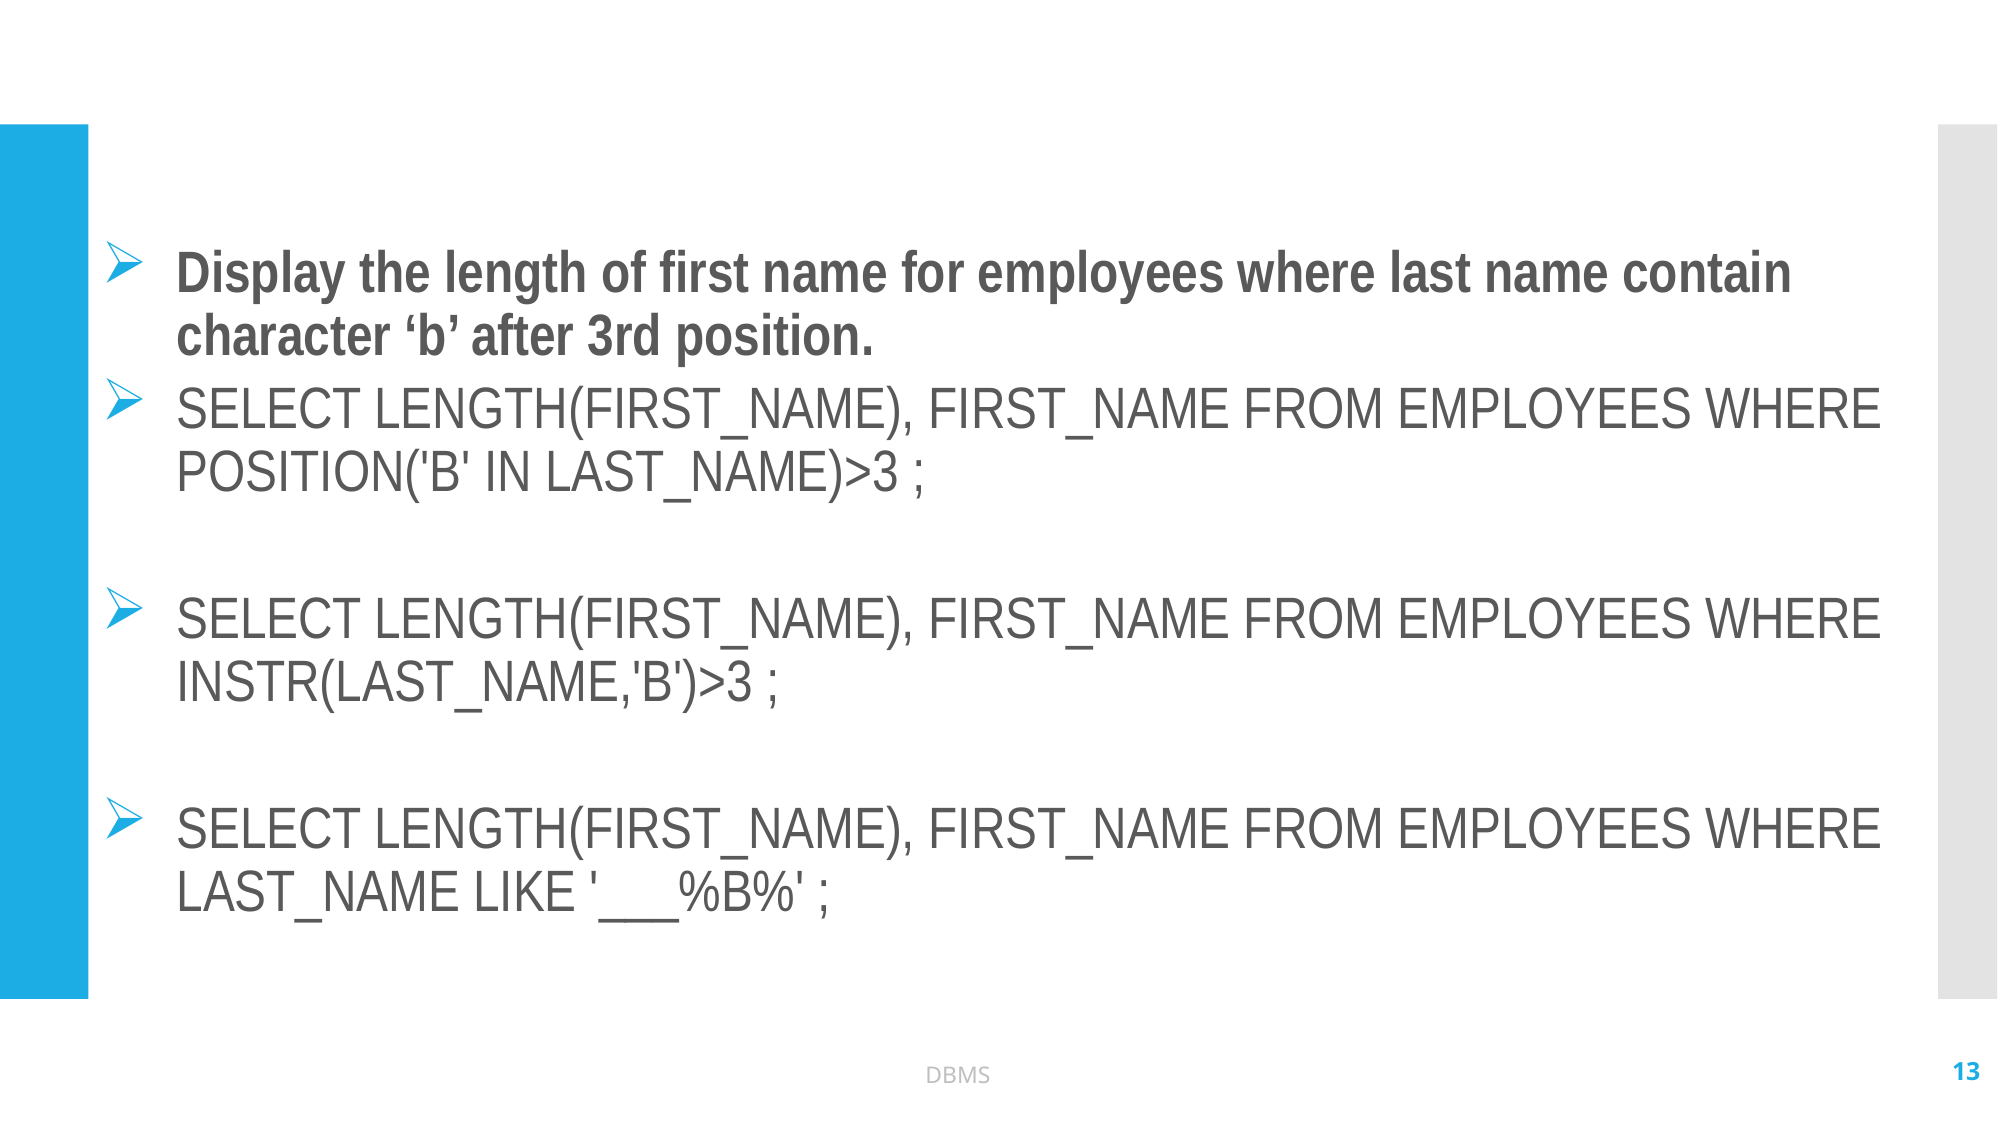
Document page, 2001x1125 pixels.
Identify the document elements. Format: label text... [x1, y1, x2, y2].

slide_number 13 [1744, 1042, 1996, 1103]
list Display the length of first name for employees where last name contain character ‘b’ after 3rd position. SELECT LENGTH(FIRST_NAME), FIRST_NAME FROM EMPLOYEES WHERE POSITION('B' IN LAST_NAME)>3 ; SELECT LENGTH(FIRST_NAME), FIRST_NAME FROM EMPLOYEES WHERE INSTR(LAST_NAME,'B')>3 ; SELECT LENGTH(FIRST_NAME), FIRST_NAME FROM EMPLOYEES WHERE LAST_NAME LIKE '___%B%' ; [86, 234, 1938, 991]
footer DBMS [473, 1046, 1443, 1107]
